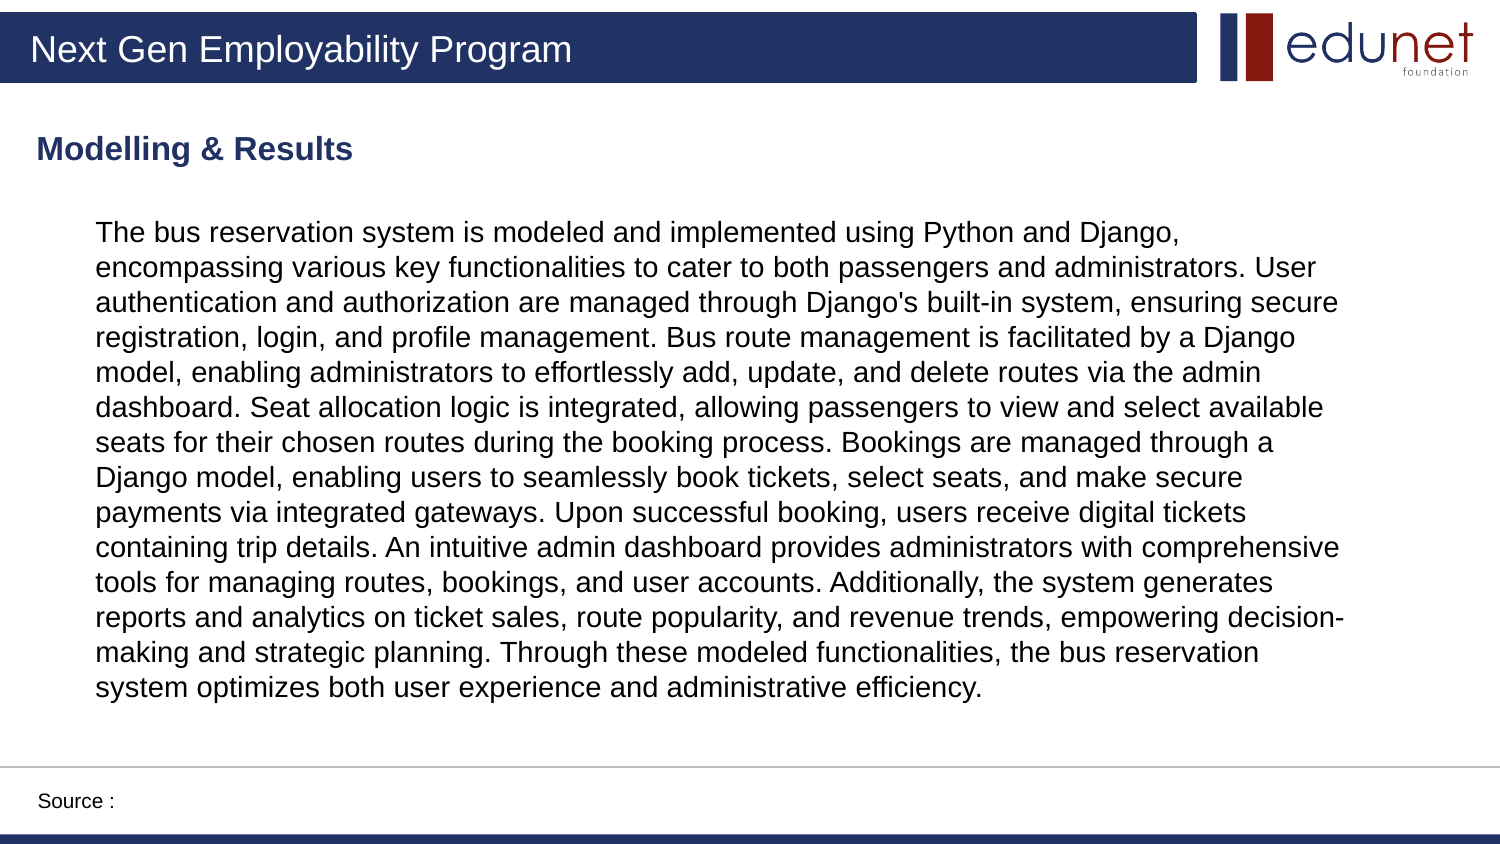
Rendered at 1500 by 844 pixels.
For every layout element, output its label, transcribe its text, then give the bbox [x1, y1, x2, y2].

picture [1279, 14, 1482, 83]
text_box The bus reservation system is modeled and implemented using Python and Django, encompassing various key functionalities to cater to both passengers and administrators. User authentication and authorization are managed through Django's built-in system, ensuring secure registration, login, and profile management. Bus route management is facilitated by a Django model, enabling administrators to effortlessly add, update, and delete routes via the admin dashboard. Seat allocation logic is integrated, allowing passengers to view and select available seats for their chosen routes during the booking process. Bookings are managed through a Django model, enabling users to seamlessly book tickets, select seats, and make secure payments via integrated gateways. Upon successful booking, users receive digital tickets containing trip details. An intuitive admin dashboard provides administrators with comprehensive tools for managing routes, bookings, and user accounts. Additionally, the system generates reports and analytics on ticket sales, route popularity, and revenue trends, empowering decision-making and strategic planning. Through these modeled functionalities, the bus reservation system optimizes both user experience and administrative efficiency. [80, 206, 1366, 711]
text_box Source : [22, 776, 139, 826]
title Modelling & Results [21, 111, 504, 165]
